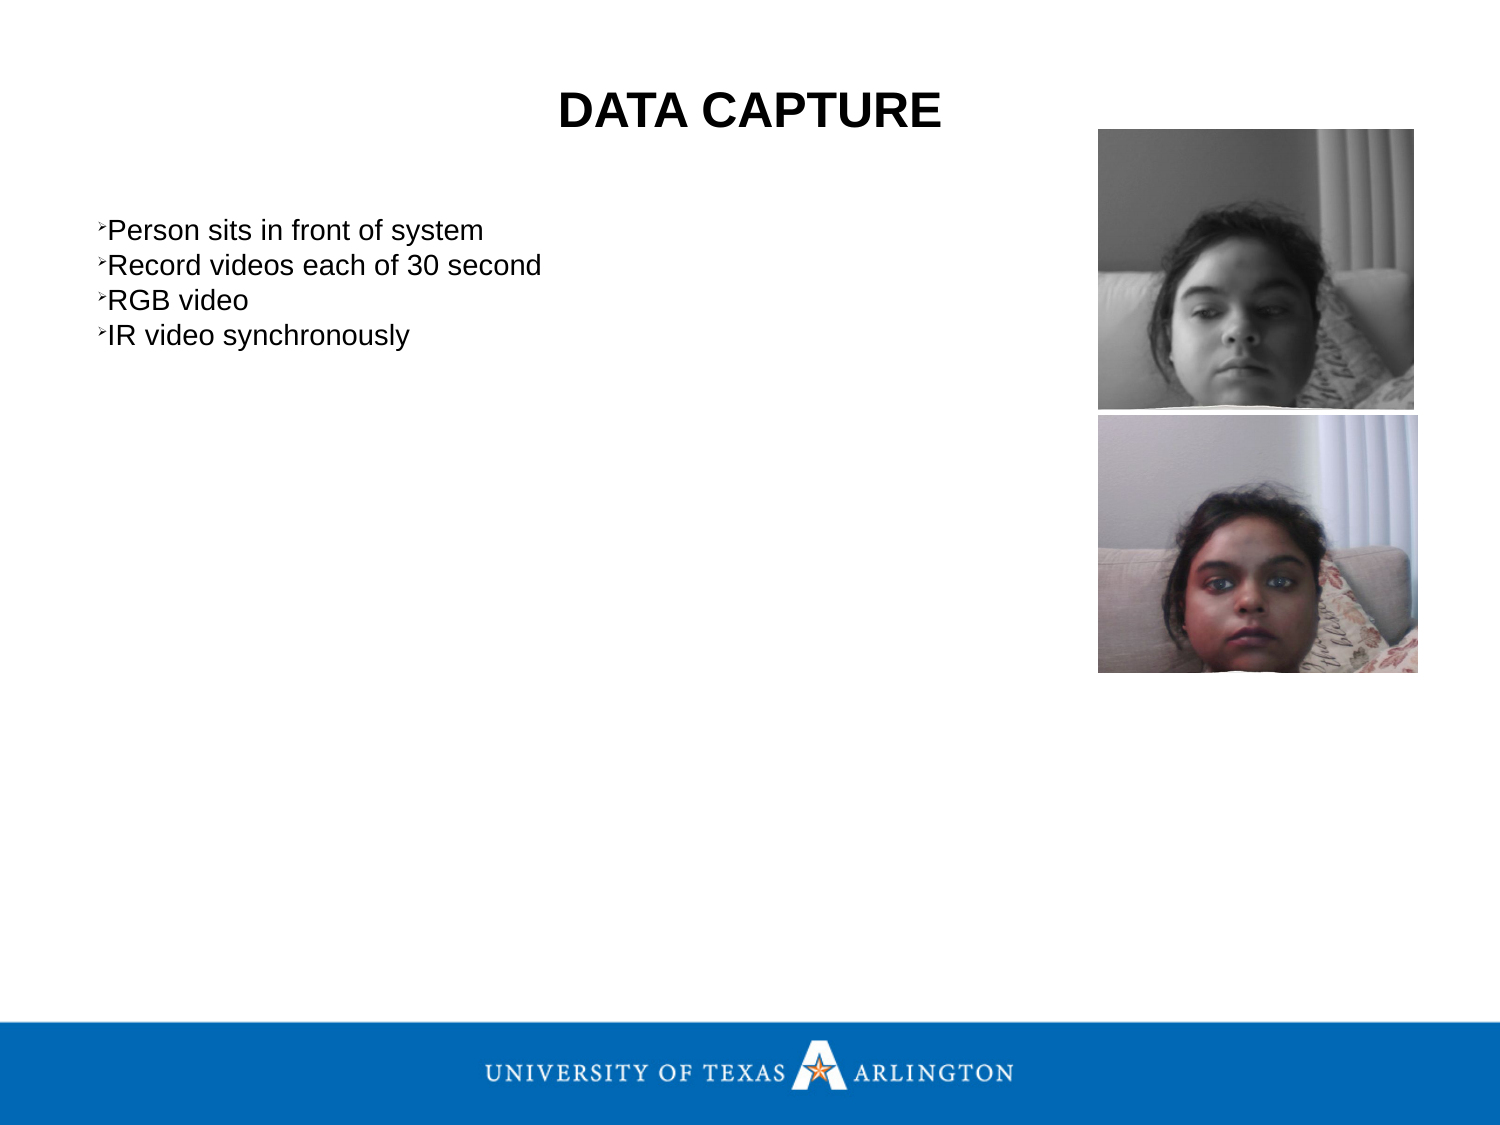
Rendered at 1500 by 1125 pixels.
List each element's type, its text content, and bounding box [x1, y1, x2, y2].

text_box Person sits in front of system Record videos each of 30 second RGB video IR video synchronously [82, 204, 792, 345]
text_box DATA CAPTURE [543, 70, 1146, 197]
picture [0, 0, 1500, 1125]
